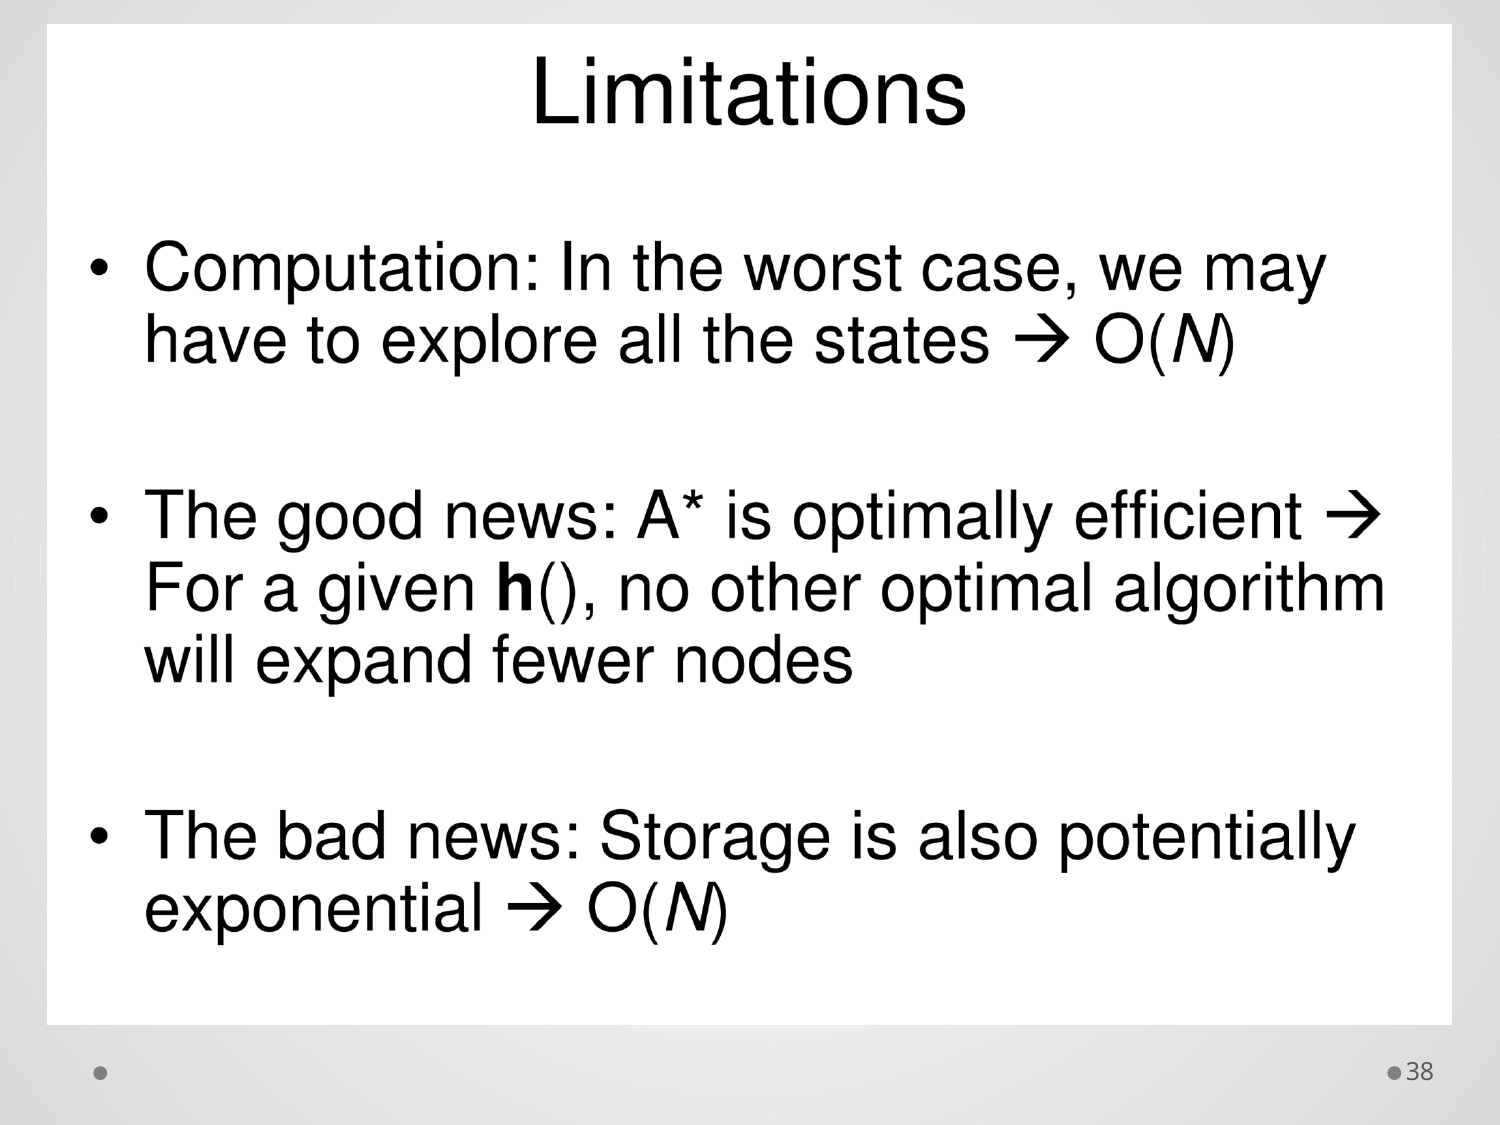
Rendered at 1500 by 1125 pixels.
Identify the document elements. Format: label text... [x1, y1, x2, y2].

slide_number 38 [1401, 1042, 1494, 1103]
picture [47, 24, 1453, 1026]
